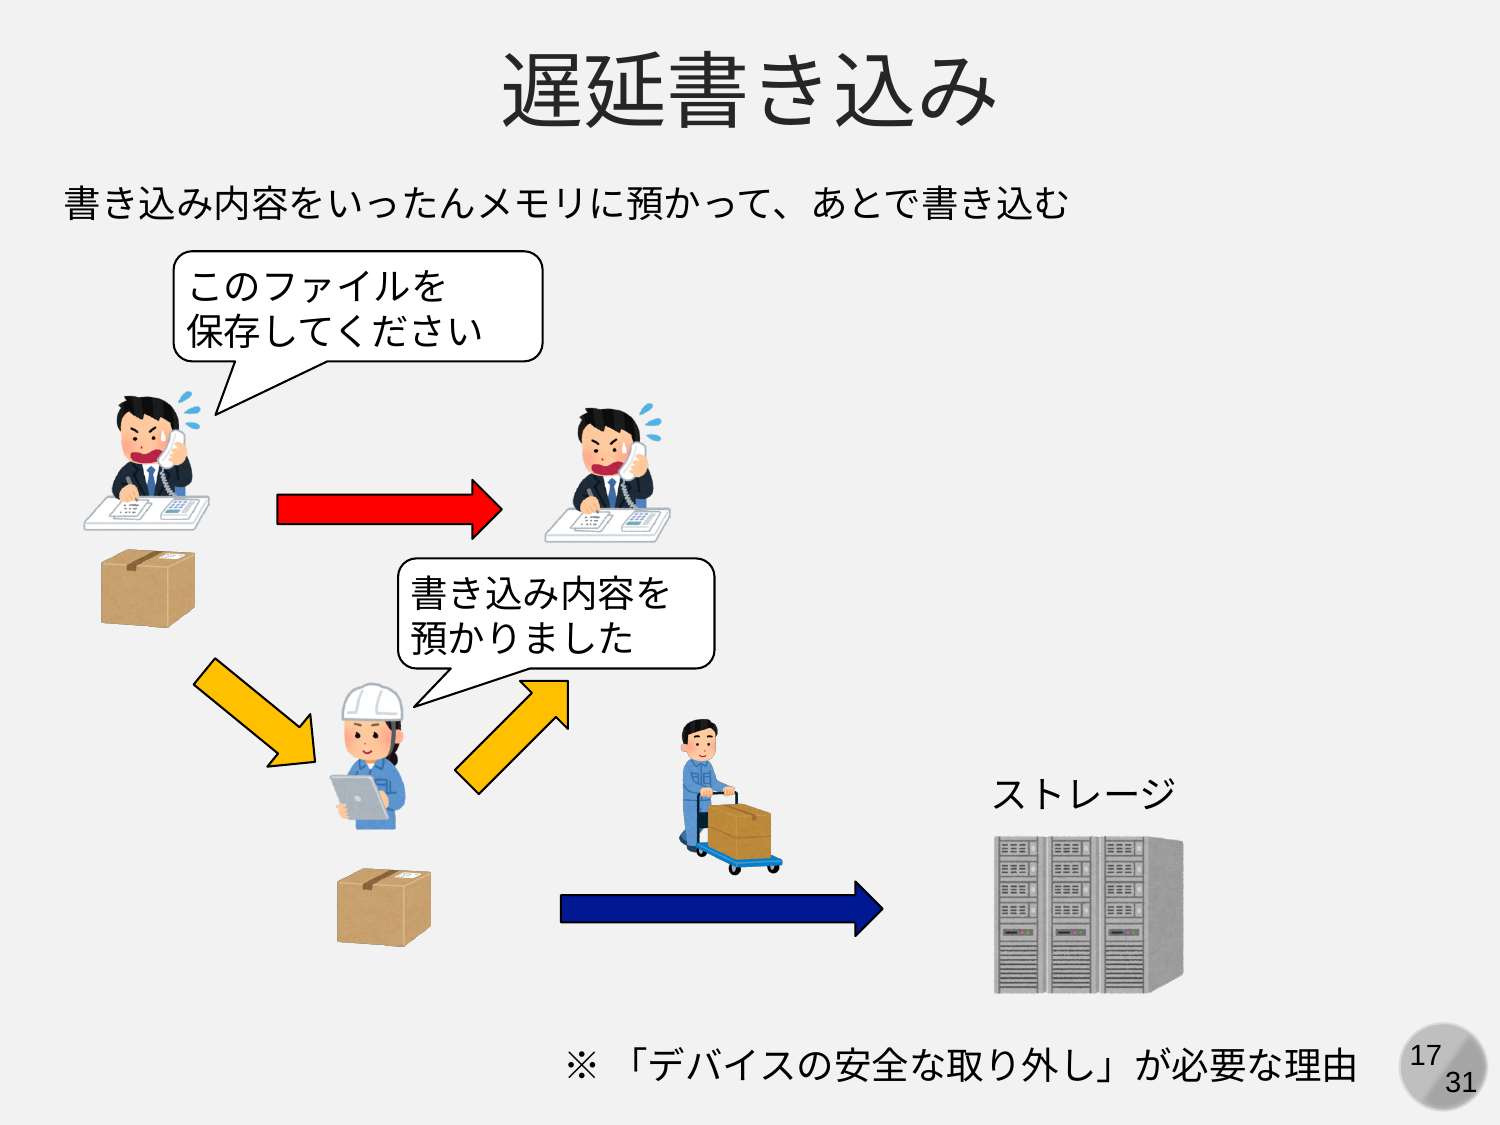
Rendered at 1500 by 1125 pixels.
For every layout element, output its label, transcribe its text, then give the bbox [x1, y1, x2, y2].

text_box ※「デバイスの安全な取り外し」が必要な理由 [549, 1034, 1375, 1095]
picture [100, 538, 195, 634]
text_box [276, 478, 503, 540]
text_box [404, 557, 709, 562]
picture [336, 857, 431, 953]
picture [537, 397, 677, 547]
picture [986, 822, 1191, 1014]
text_box [185, 361, 532, 416]
text_box 書き込み内容を 預かりました [395, 562, 727, 668]
text_box [559, 880, 884, 937]
text_box [179, 250, 537, 255]
text_box [409, 668, 704, 704]
picture [312, 680, 429, 832]
text_box [454, 679, 569, 795]
text_box 書き込み内容をいったんメモリに預かって、あとで書き込む [48, 172, 1087, 233]
picture [667, 715, 794, 878]
text_box [192, 657, 312, 768]
picture [76, 385, 216, 535]
text_box このファイルを 保存してください [171, 255, 550, 361]
list 遅延書き込み [0, 31, 1500, 155]
text_box ストレージ [975, 763, 1193, 823]
